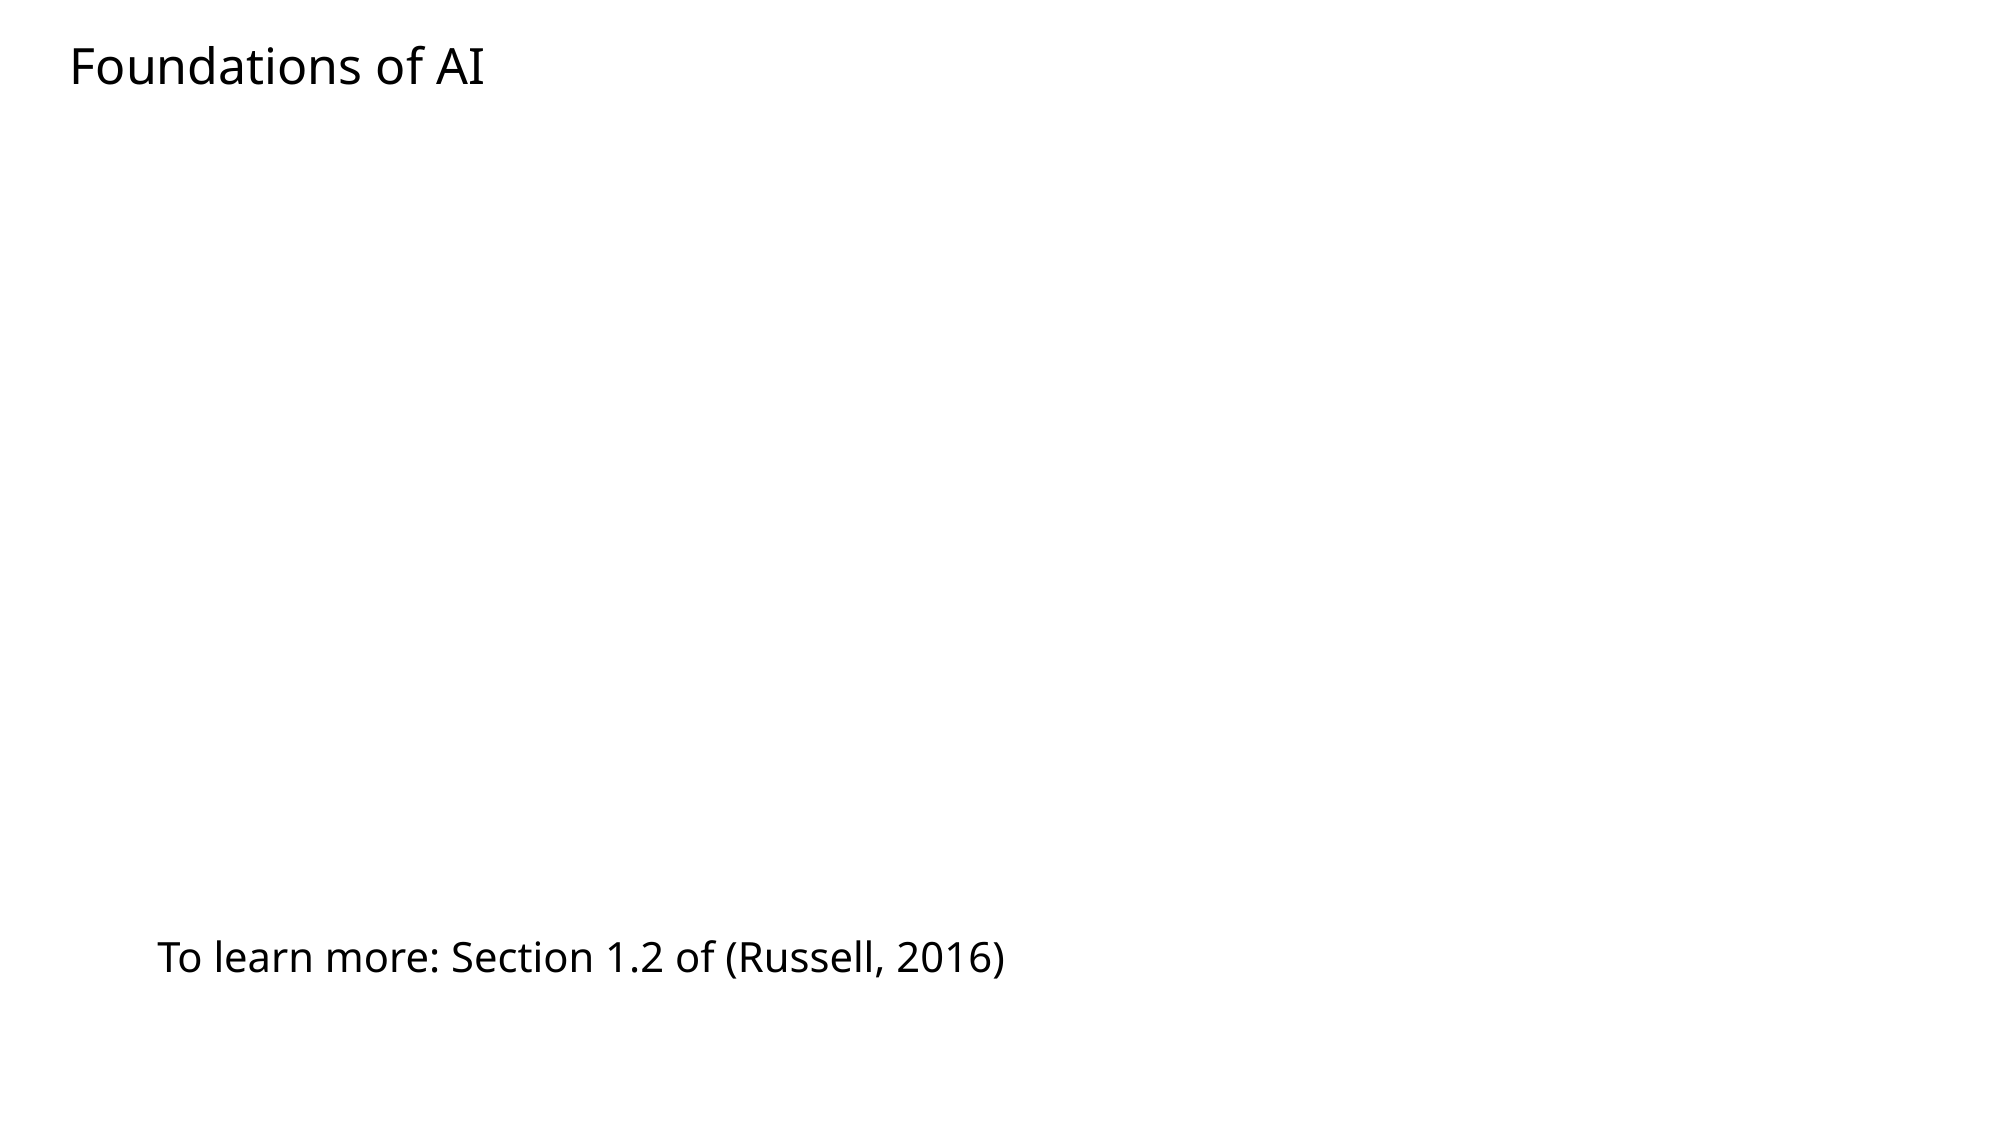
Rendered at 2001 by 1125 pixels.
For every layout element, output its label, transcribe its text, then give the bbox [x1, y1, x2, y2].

text_box Foundations of AI [55, 27, 602, 126]
text_box To learn more: Section 1.2 of (Russell, 2016) [142, 923, 1155, 1009]
